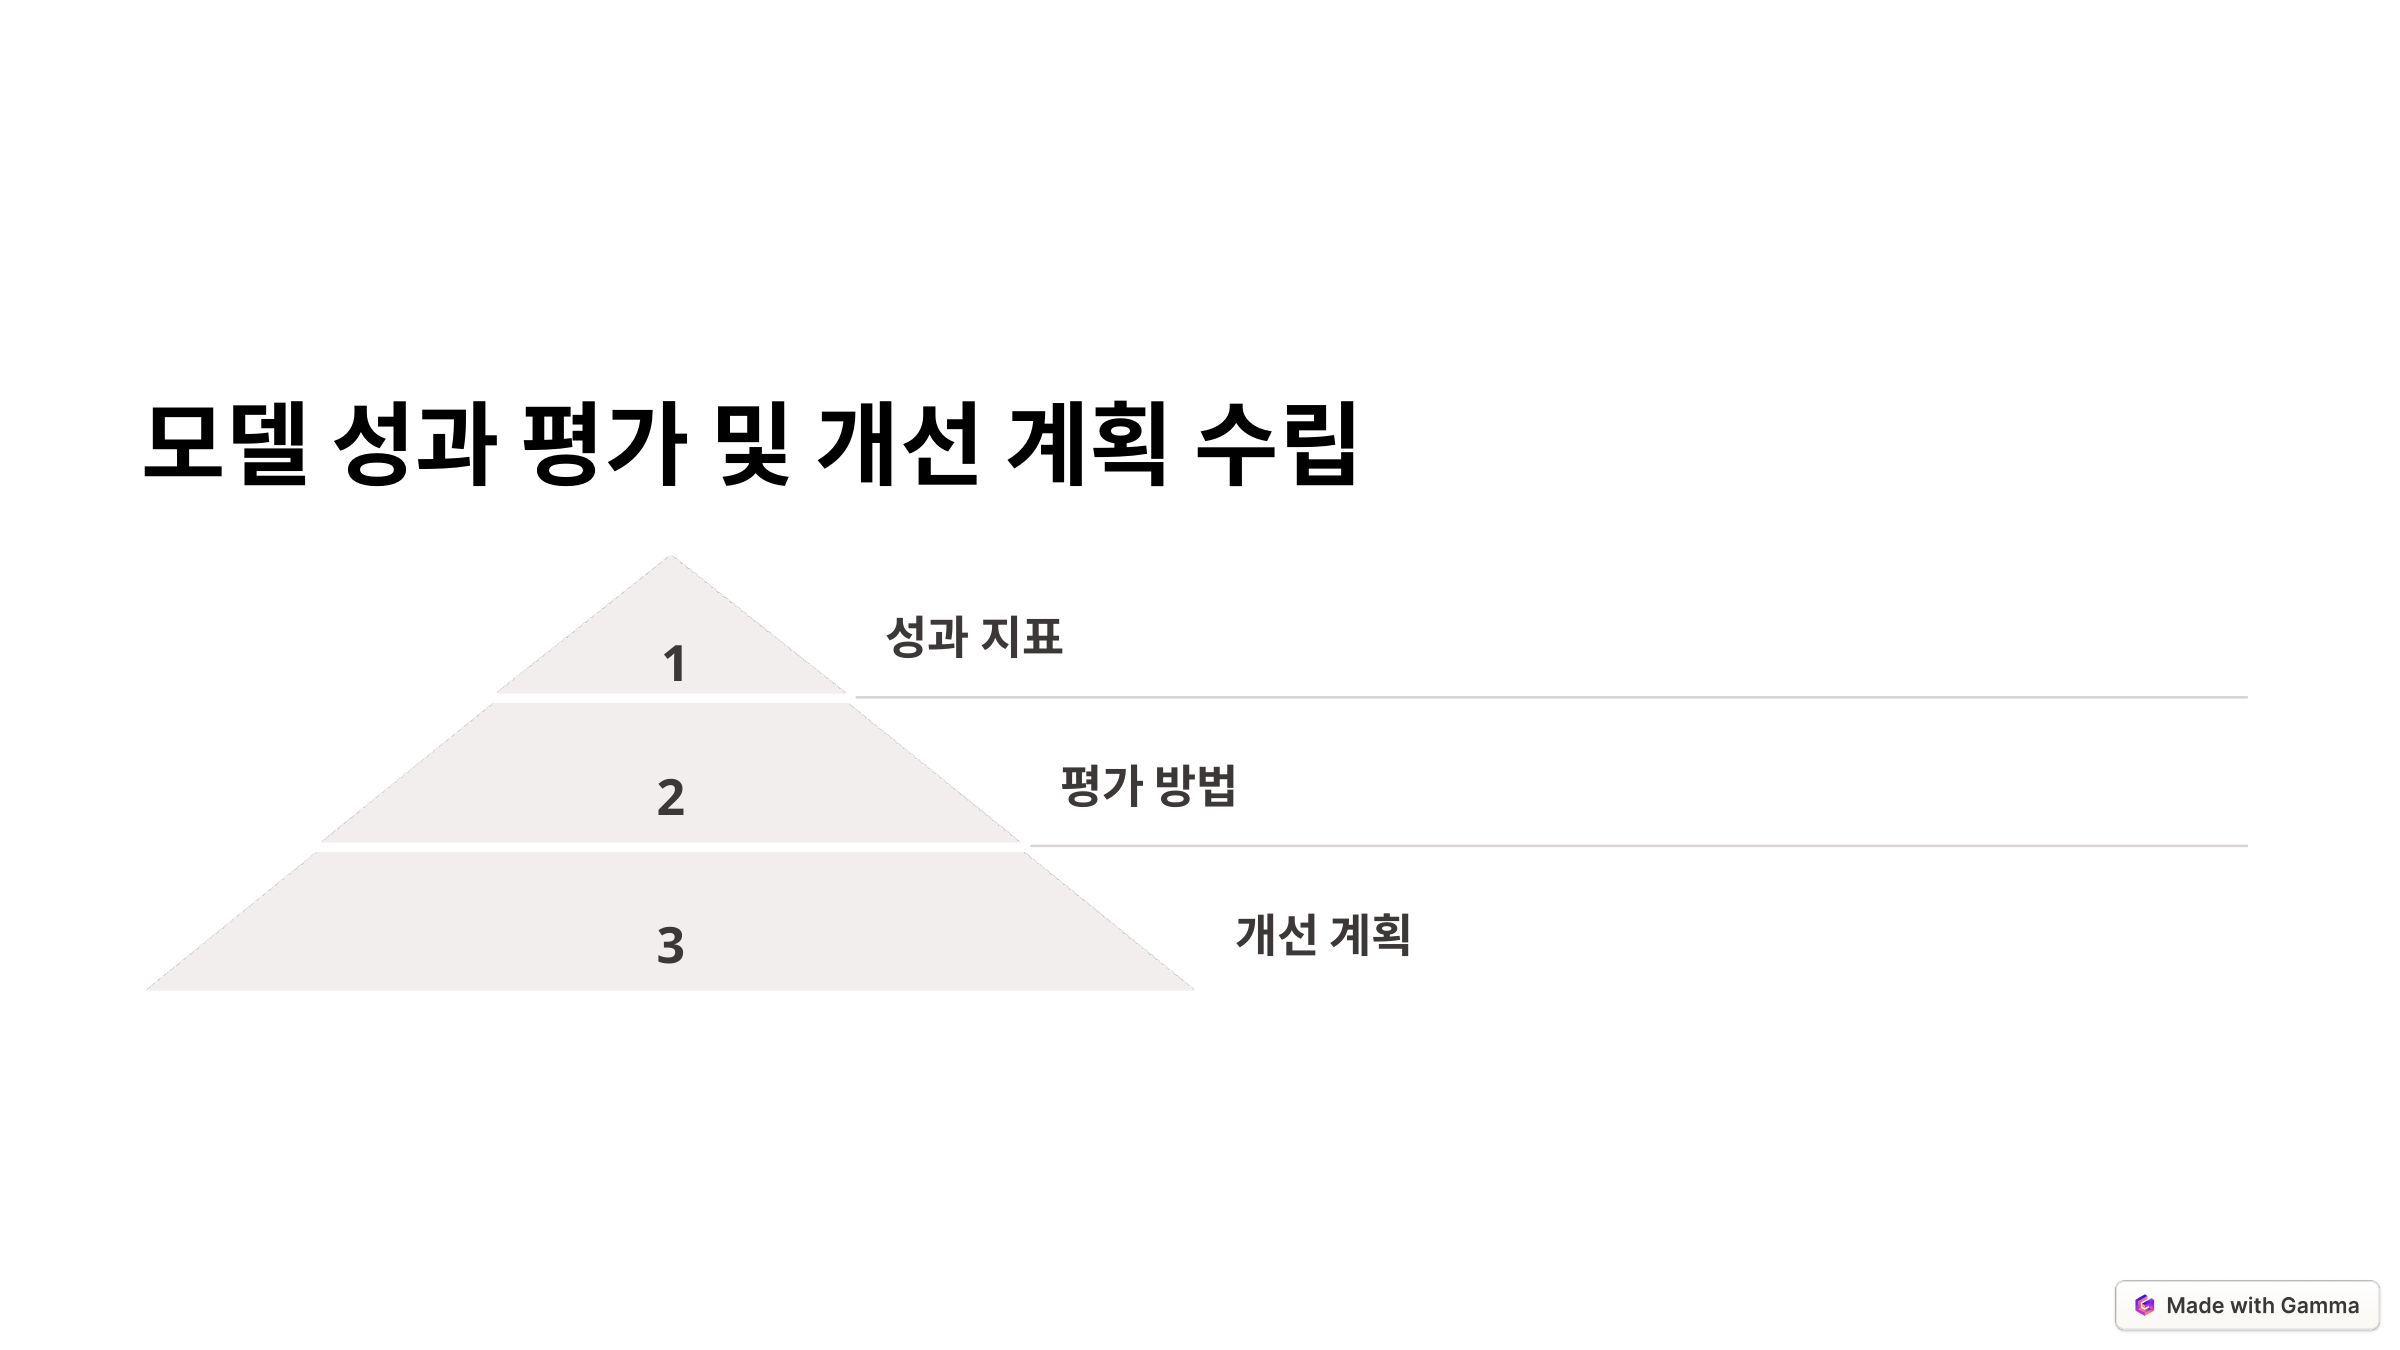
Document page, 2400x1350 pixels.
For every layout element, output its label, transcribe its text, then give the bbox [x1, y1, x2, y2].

picture [321, 703, 1021, 843]
picture [2106, 1271, 2389, 1339]
picture [146, 852, 1195, 992]
text_box 평가 방법 [1060, 744, 1241, 802]
text_box 개선 계획 [1235, 892, 1416, 951]
text_box 모델 성과 평가 및 개선 계획 수립 [141, 359, 1574, 475]
text_box 성과 지표 [885, 595, 1066, 654]
text_box [1030, 844, 2249, 848]
picture [495, 554, 846, 694]
